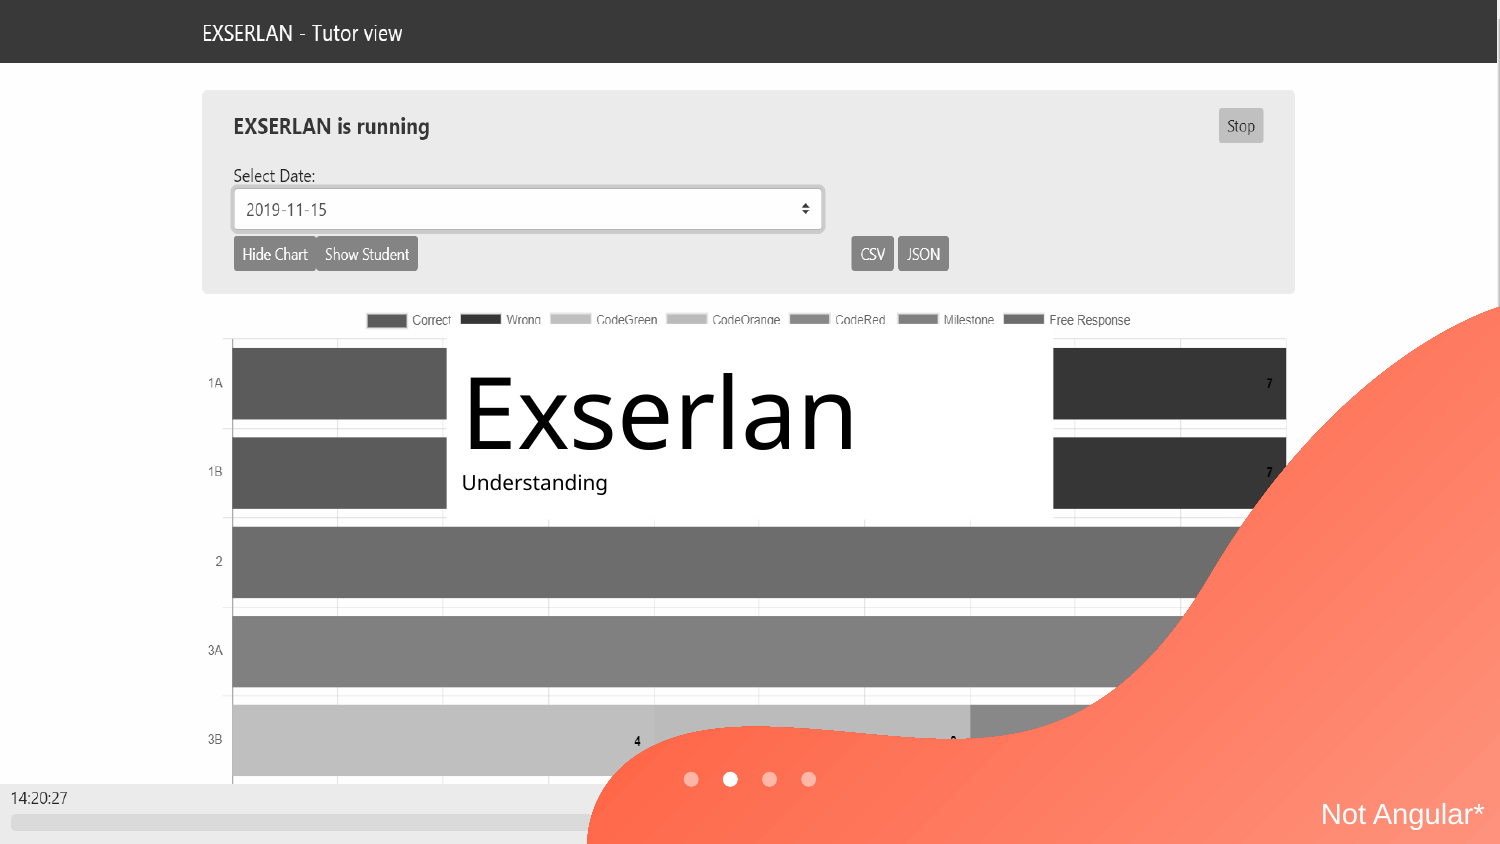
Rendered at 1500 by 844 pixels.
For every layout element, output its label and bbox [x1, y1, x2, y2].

picture [0, 0, 1500, 844]
text_box [683, 771, 817, 788]
